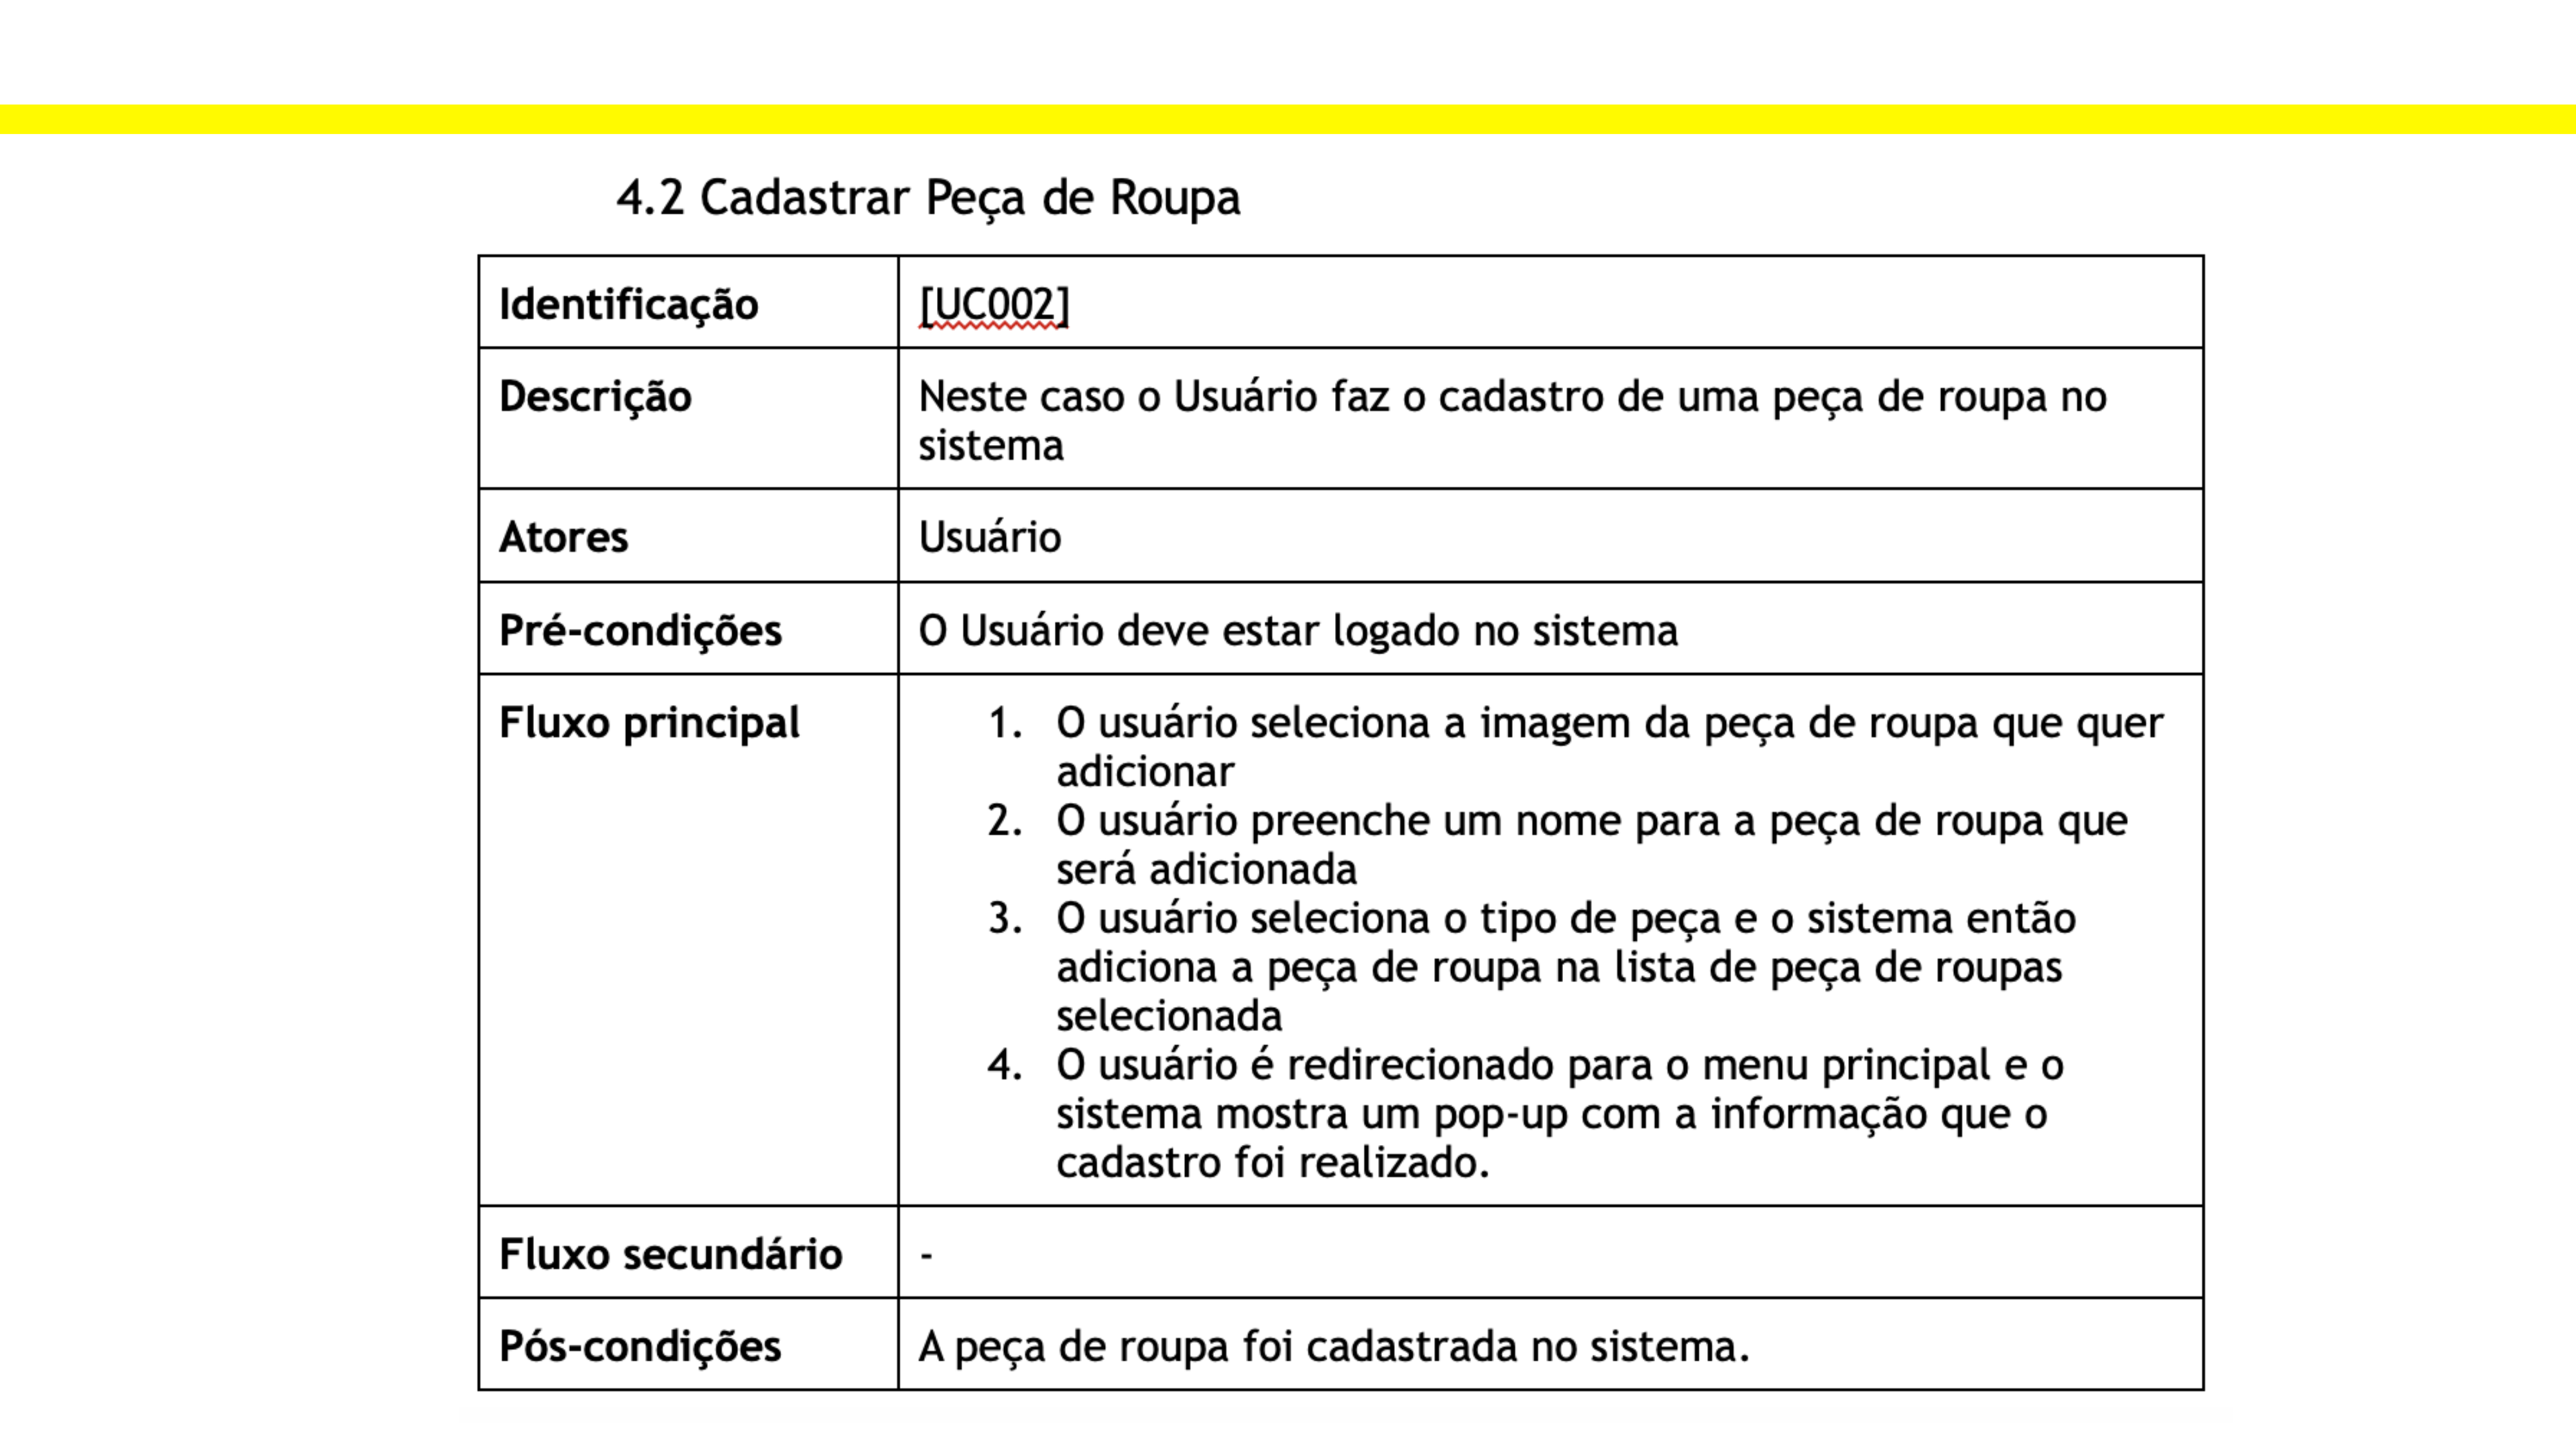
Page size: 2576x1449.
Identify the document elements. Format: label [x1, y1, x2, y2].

picture [459, 158, 2233, 1423]
